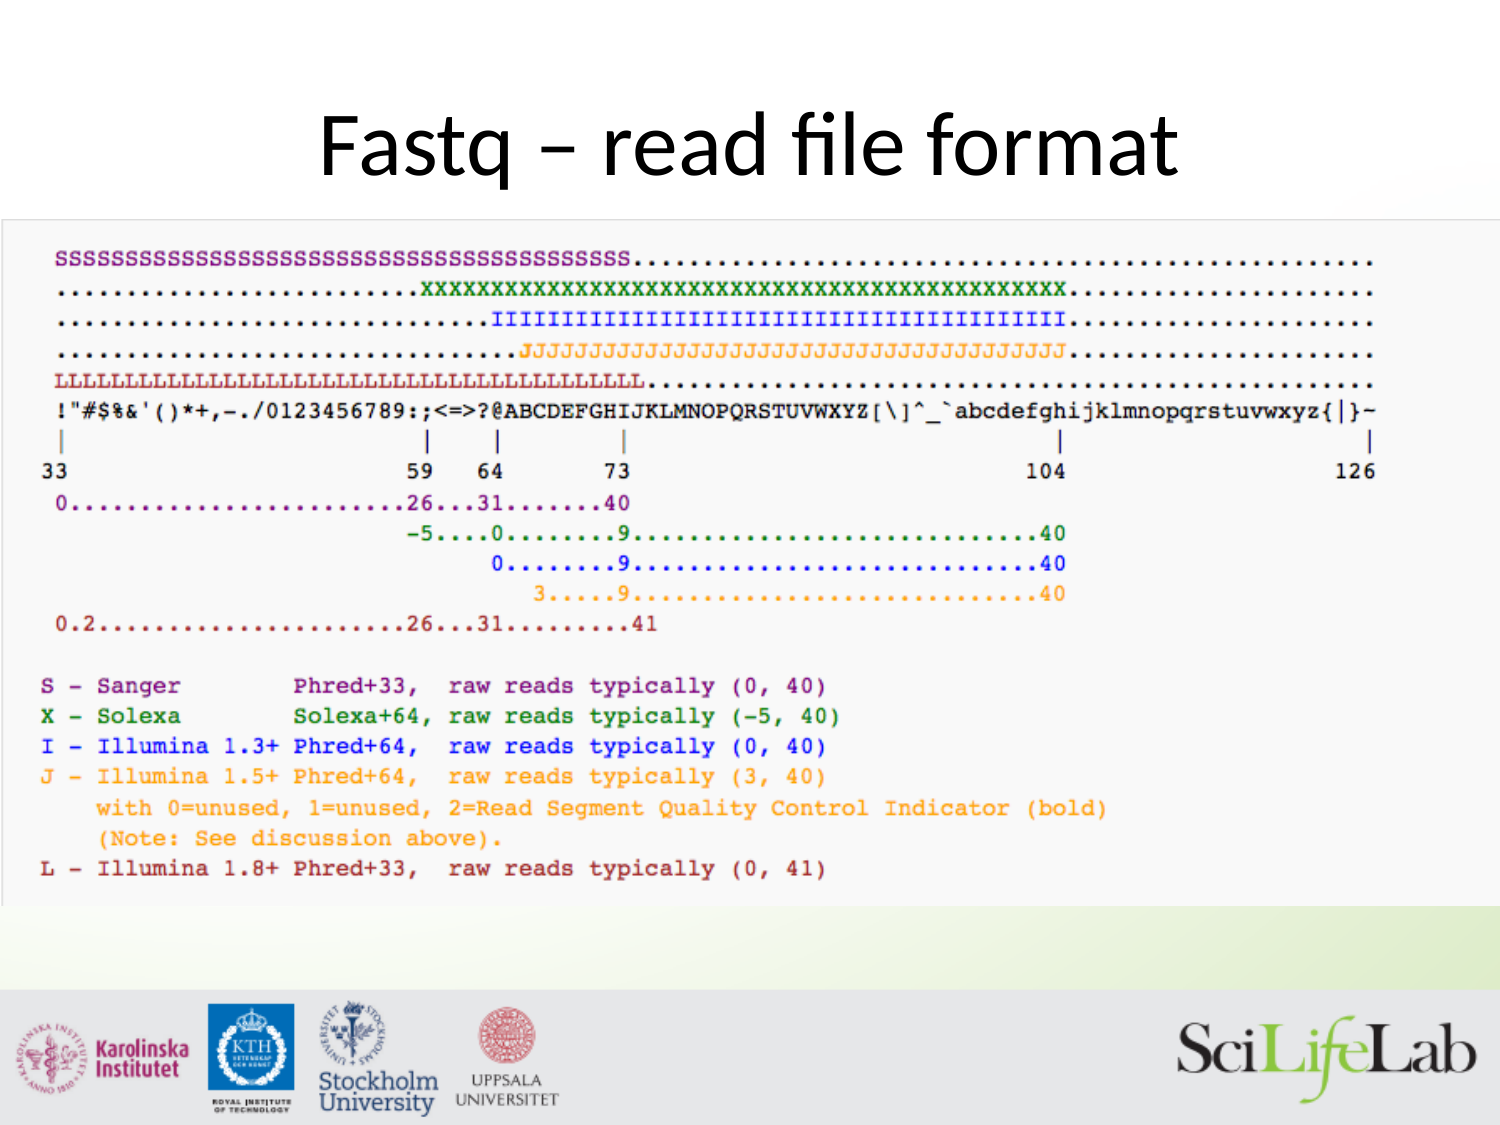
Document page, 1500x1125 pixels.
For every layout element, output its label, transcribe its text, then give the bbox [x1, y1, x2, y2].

title Fastq – read file format [75, 45, 1425, 217]
picture [0, 219, 1500, 906]
